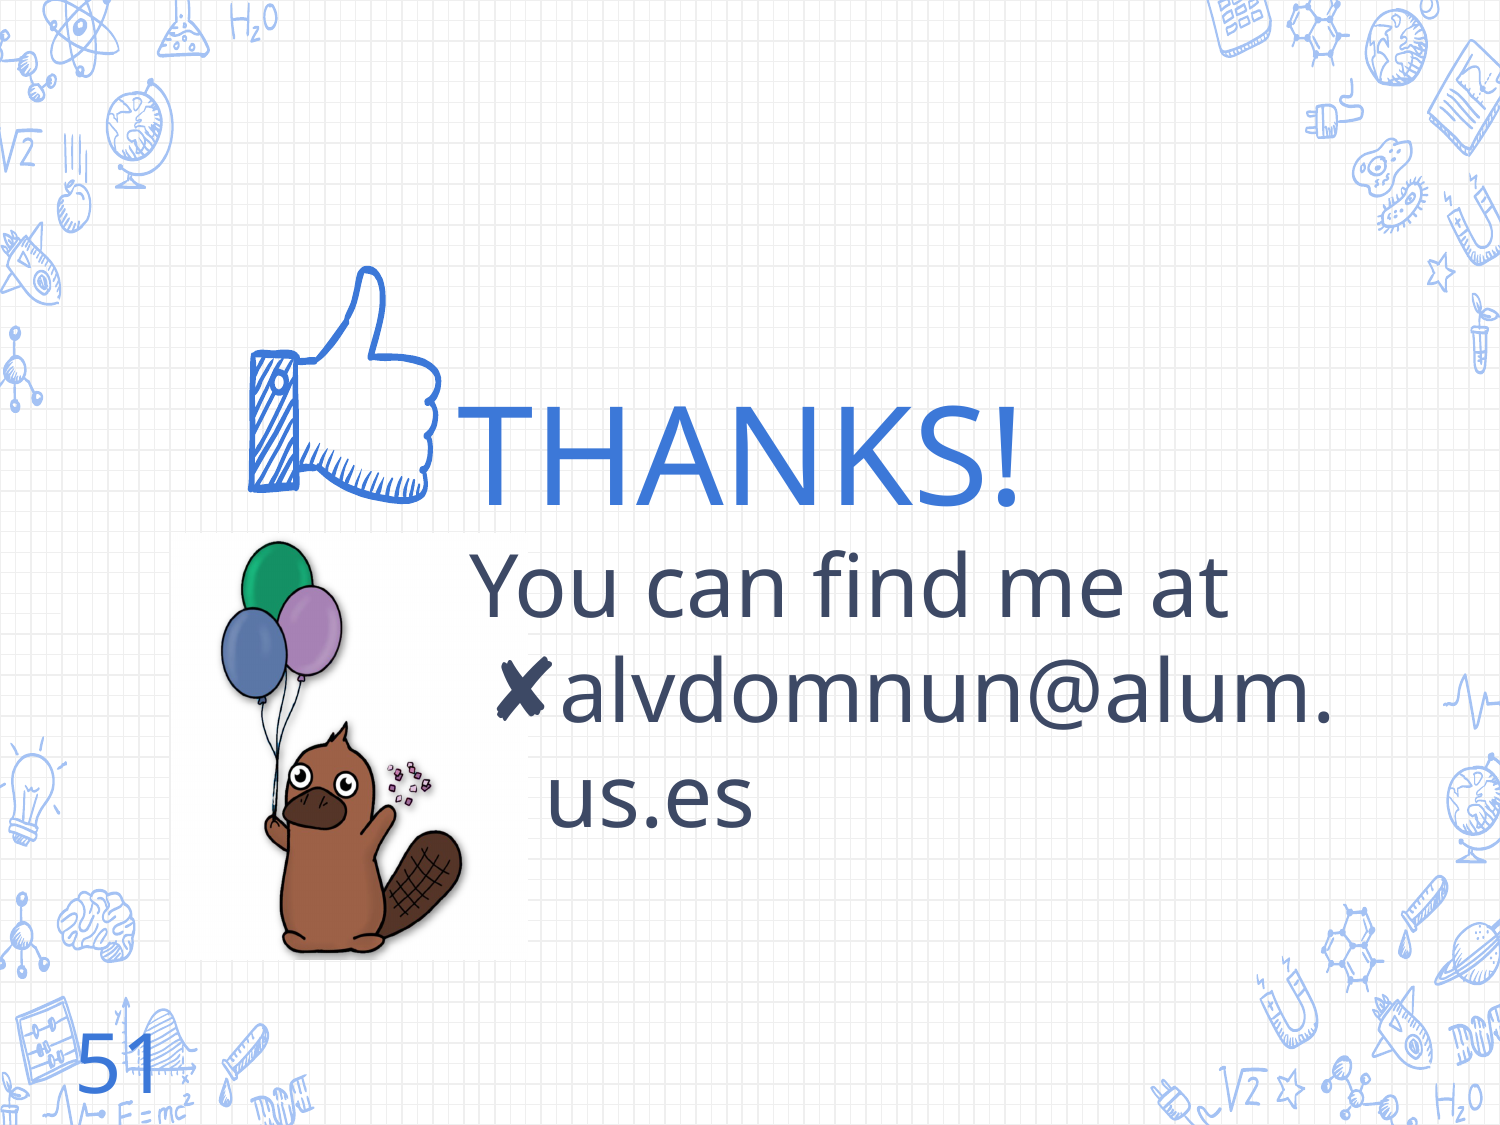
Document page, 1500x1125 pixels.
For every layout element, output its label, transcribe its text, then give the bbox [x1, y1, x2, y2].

picture [170, 532, 528, 960]
title THANKS! [442, 294, 1069, 531]
list You can find me at alvdomnun@alum.us.es [454, 515, 1365, 1054]
text_box 51 [59, 996, 195, 1125]
text_box [247, 265, 442, 505]
